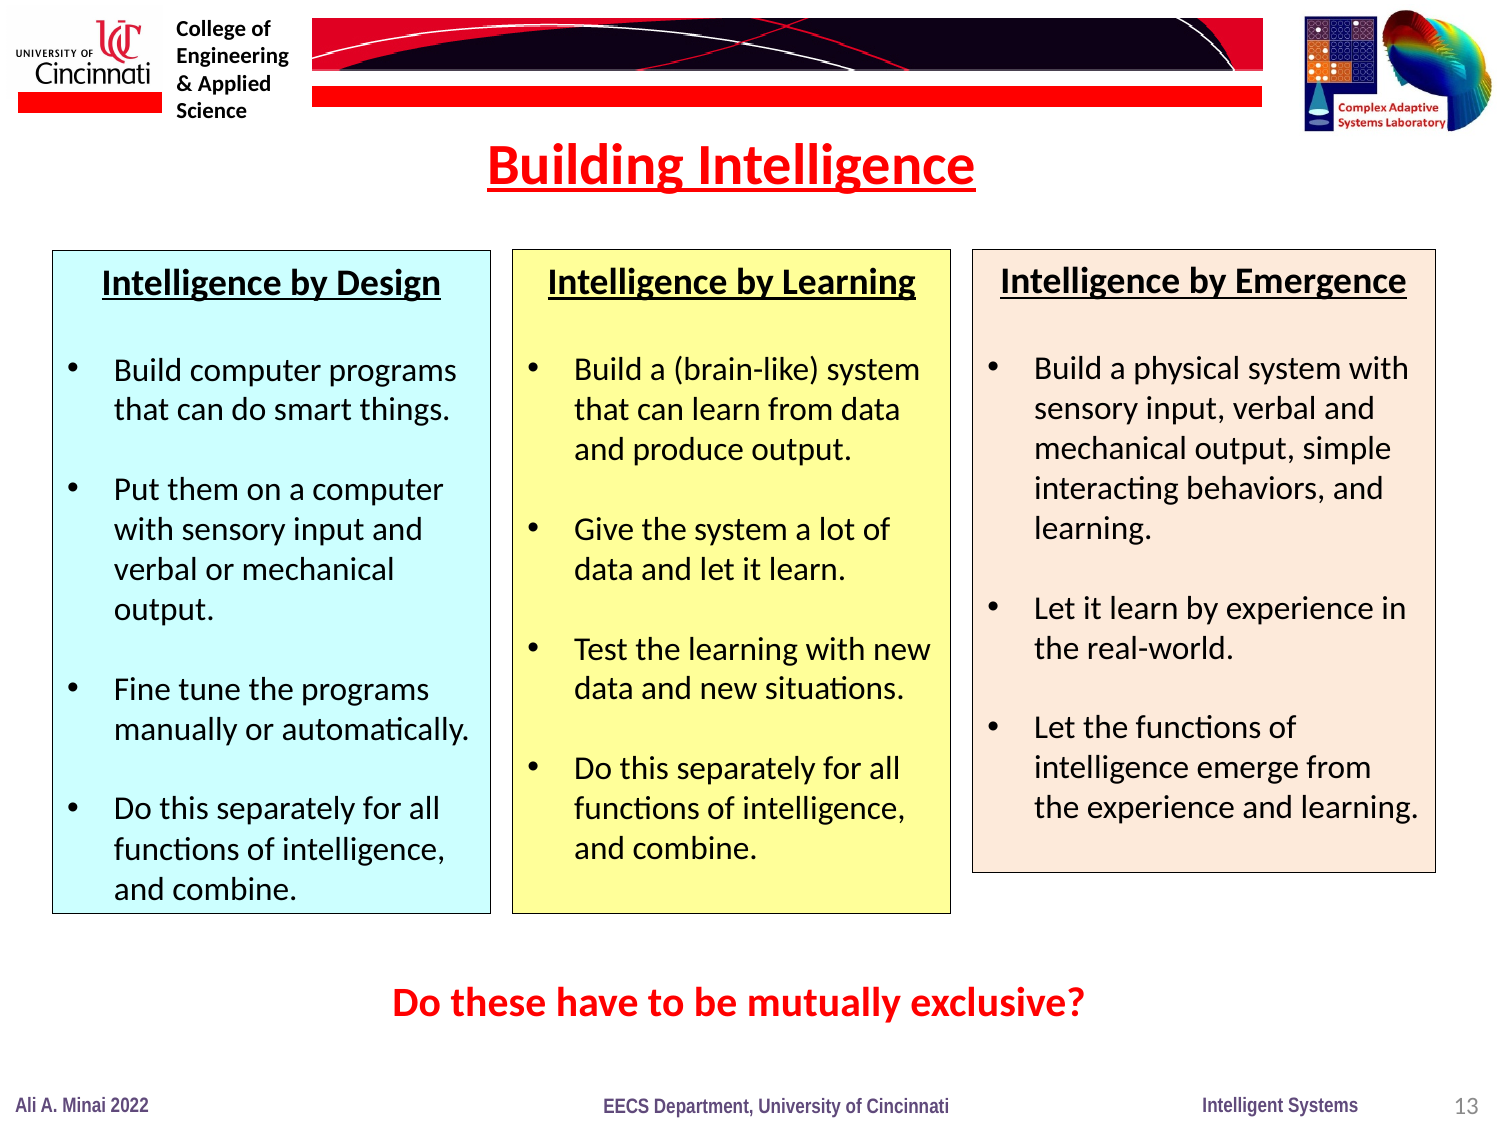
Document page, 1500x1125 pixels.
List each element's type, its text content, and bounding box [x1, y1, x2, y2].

text_box Do these have to be mutually exclusive? [377, 967, 1102, 1033]
picture [1299, 4, 1498, 138]
text_box Intelligence by Design Build computer programs that can do smart things. Put them on a computer with sensory input and verbal or mechanical output. Fine tune the programs manually or automatically. Do this separately for all functions of intelligence, and combine. [52, 250, 491, 914]
text_box Intelligence by Learning Build a (brain-like) system that can learn from data and produce output. Give the system a lot of data and let it learn. Test the learning with new data and new situations. Do this separately for all functions of intelligence, and combine. [512, 249, 951, 914]
picture [312, 18, 1263, 71]
text_box Intelligence by Emergence Build a physical system with sensory input, verbal and mechanical output, simple interacting behaviors, and learning. Let it learn by experience in the real-world. Let the functions of intelligence emerge from the experience and learning. [972, 249, 1436, 873]
picture [6, 5, 163, 99]
text_box Building Intelligence [275, 118, 1188, 204]
